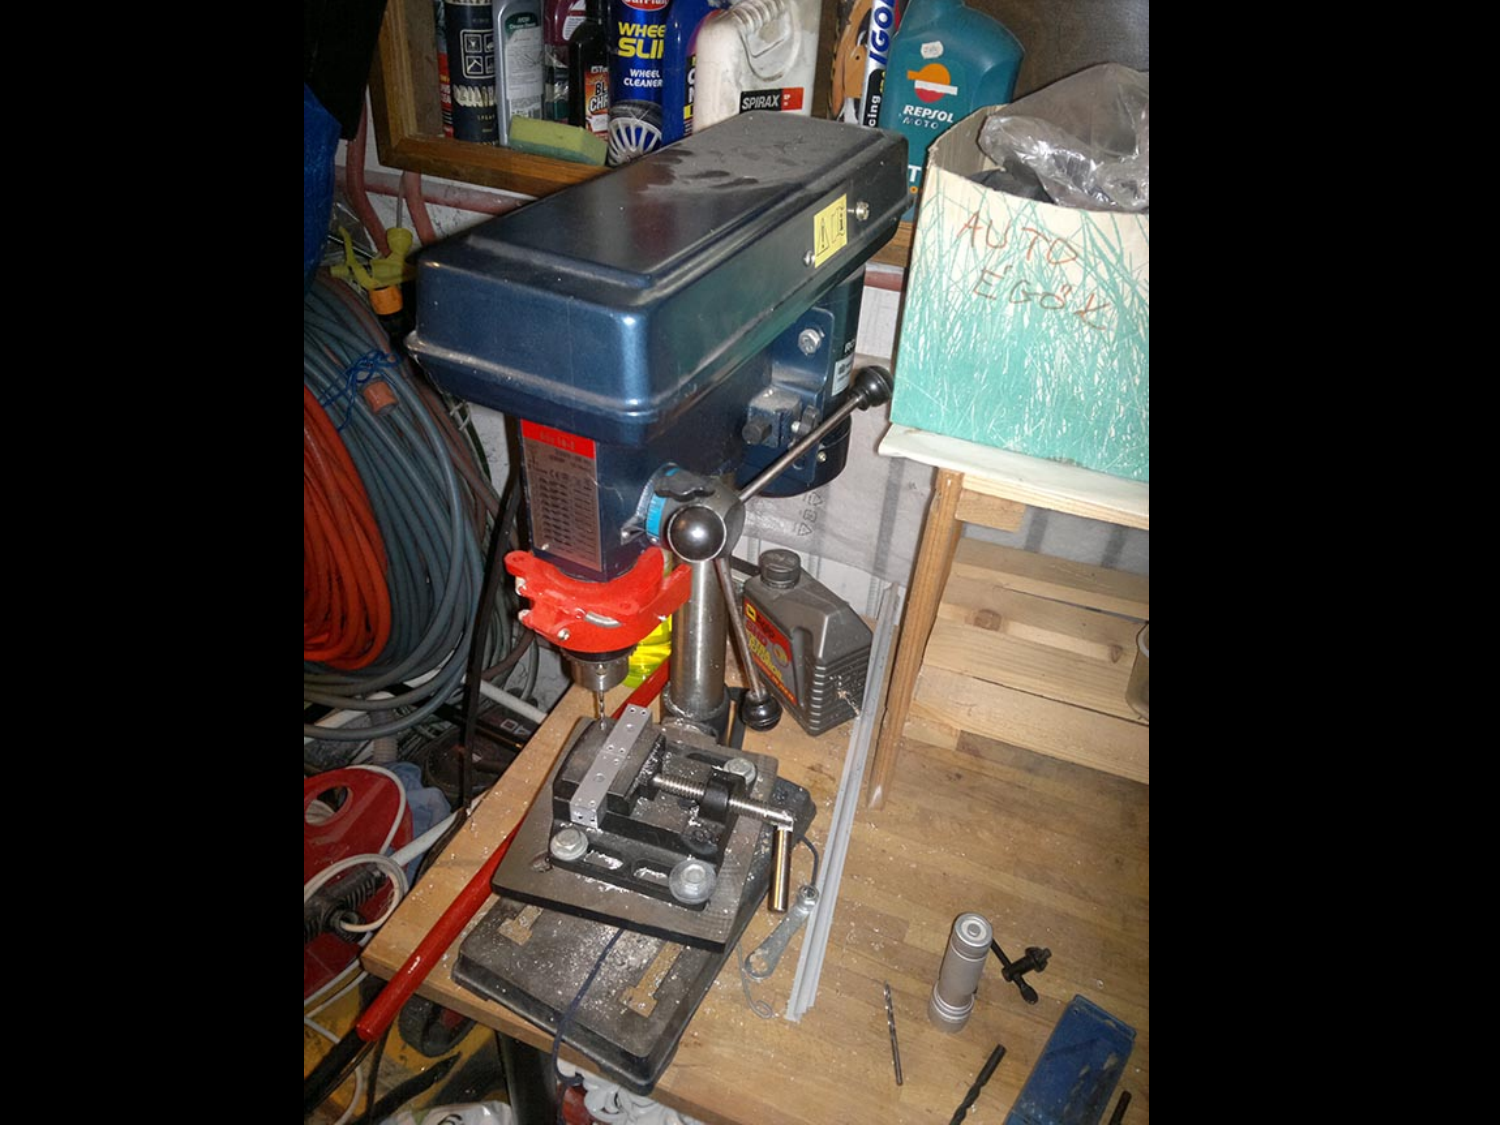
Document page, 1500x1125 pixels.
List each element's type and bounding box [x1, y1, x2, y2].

picture [304, 0, 1149, 1125]
